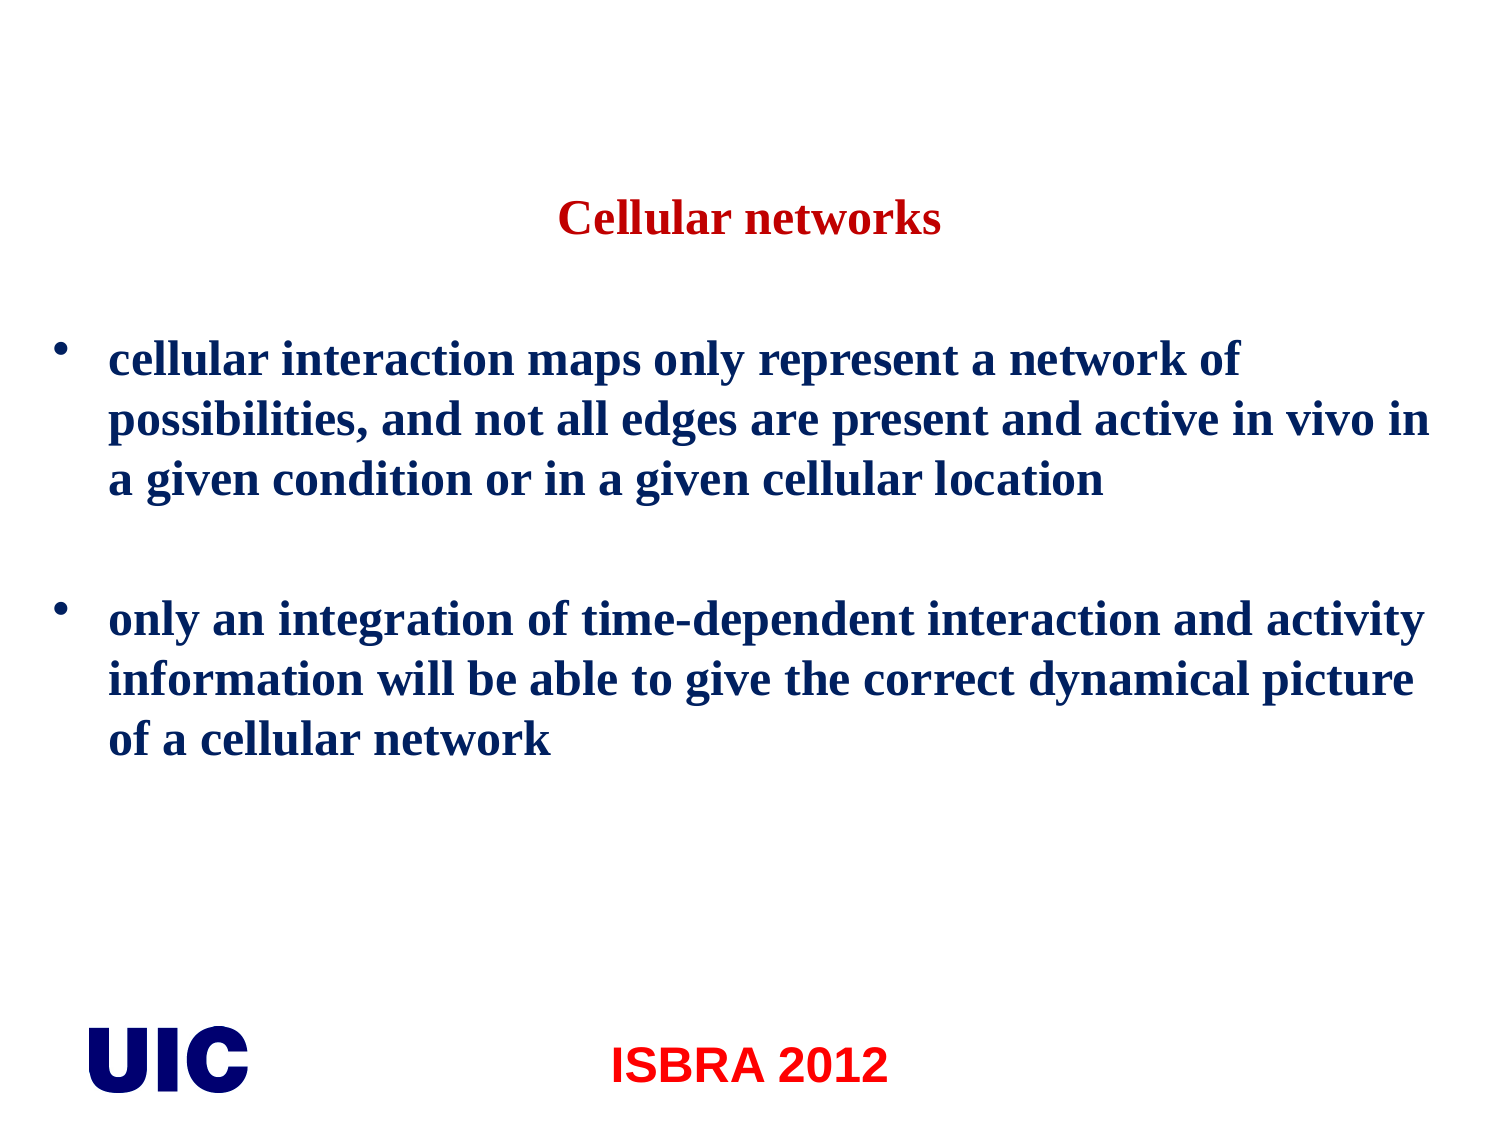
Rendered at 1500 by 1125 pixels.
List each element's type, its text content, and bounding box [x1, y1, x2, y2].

list Cellular networks cellular interaction maps only represent a network of possibilities, and not all edges are present and active in vivo in a given condition or in a given cellular location only an integration of time-dependent interaction and activity information will be able to give the correct dynamical picture of a cellular network [37, 37, 1463, 906]
footer ISBRA 2012 [512, 1024, 988, 1103]
picture [89, 1026, 248, 1093]
